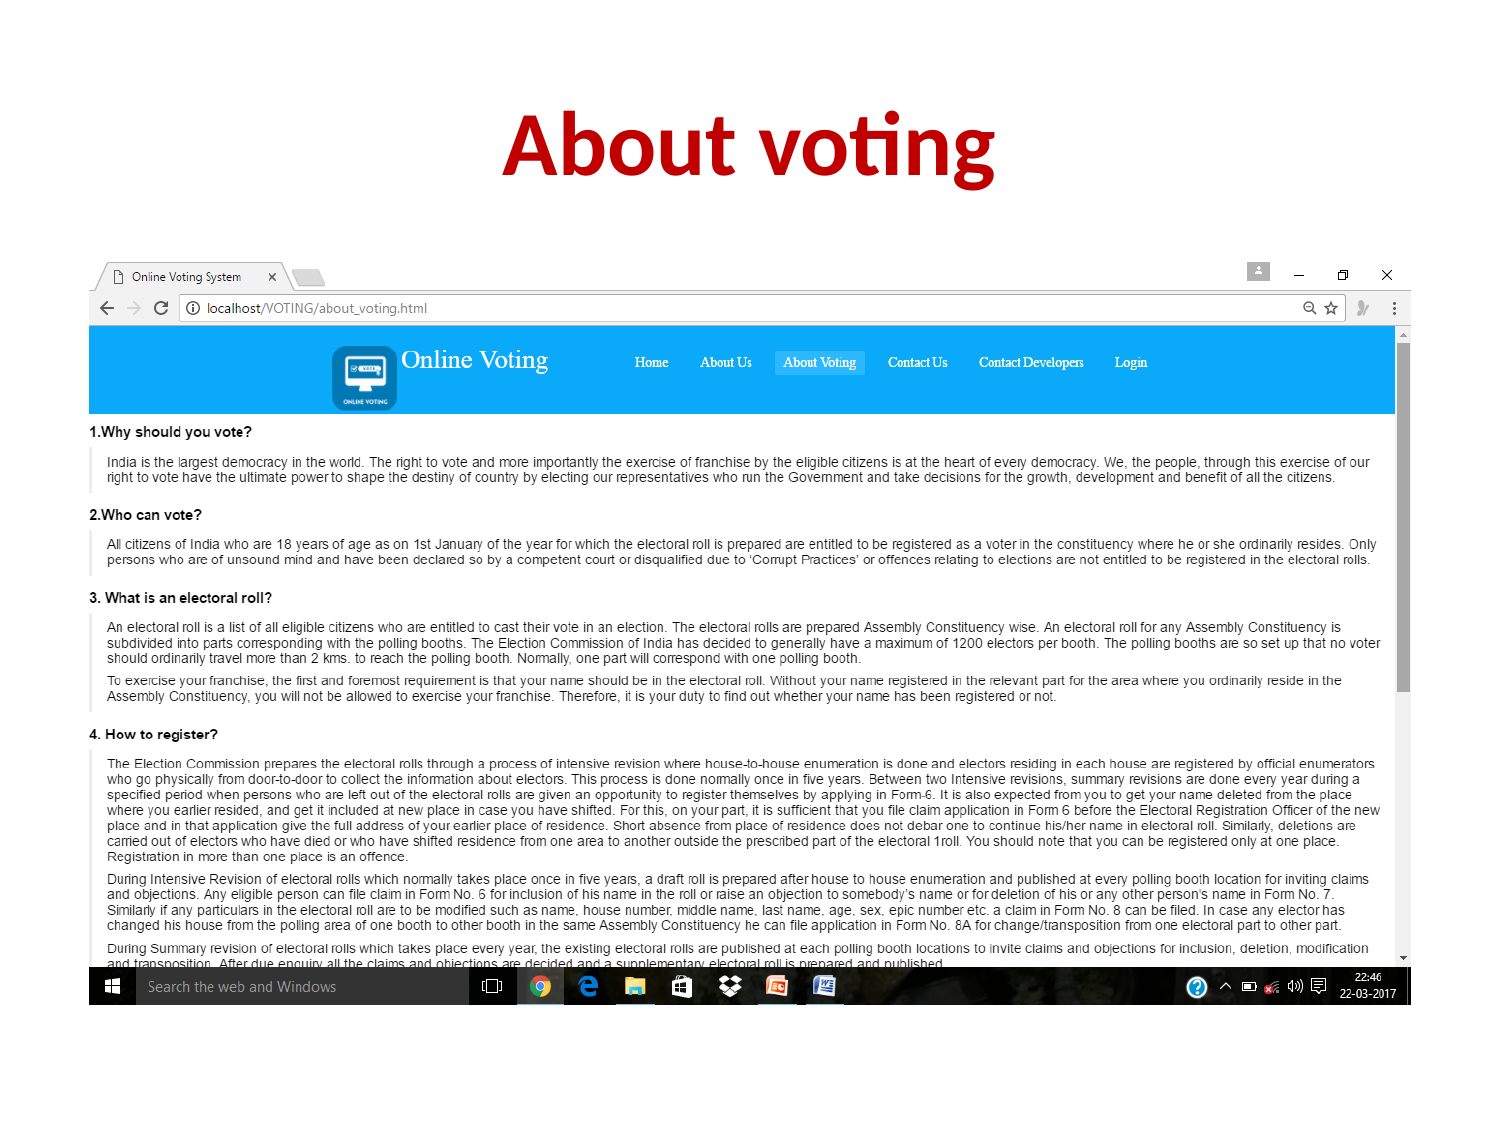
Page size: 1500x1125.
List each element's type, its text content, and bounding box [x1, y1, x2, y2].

title About voting [75, 45, 1425, 233]
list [89, 262, 1411, 1006]
